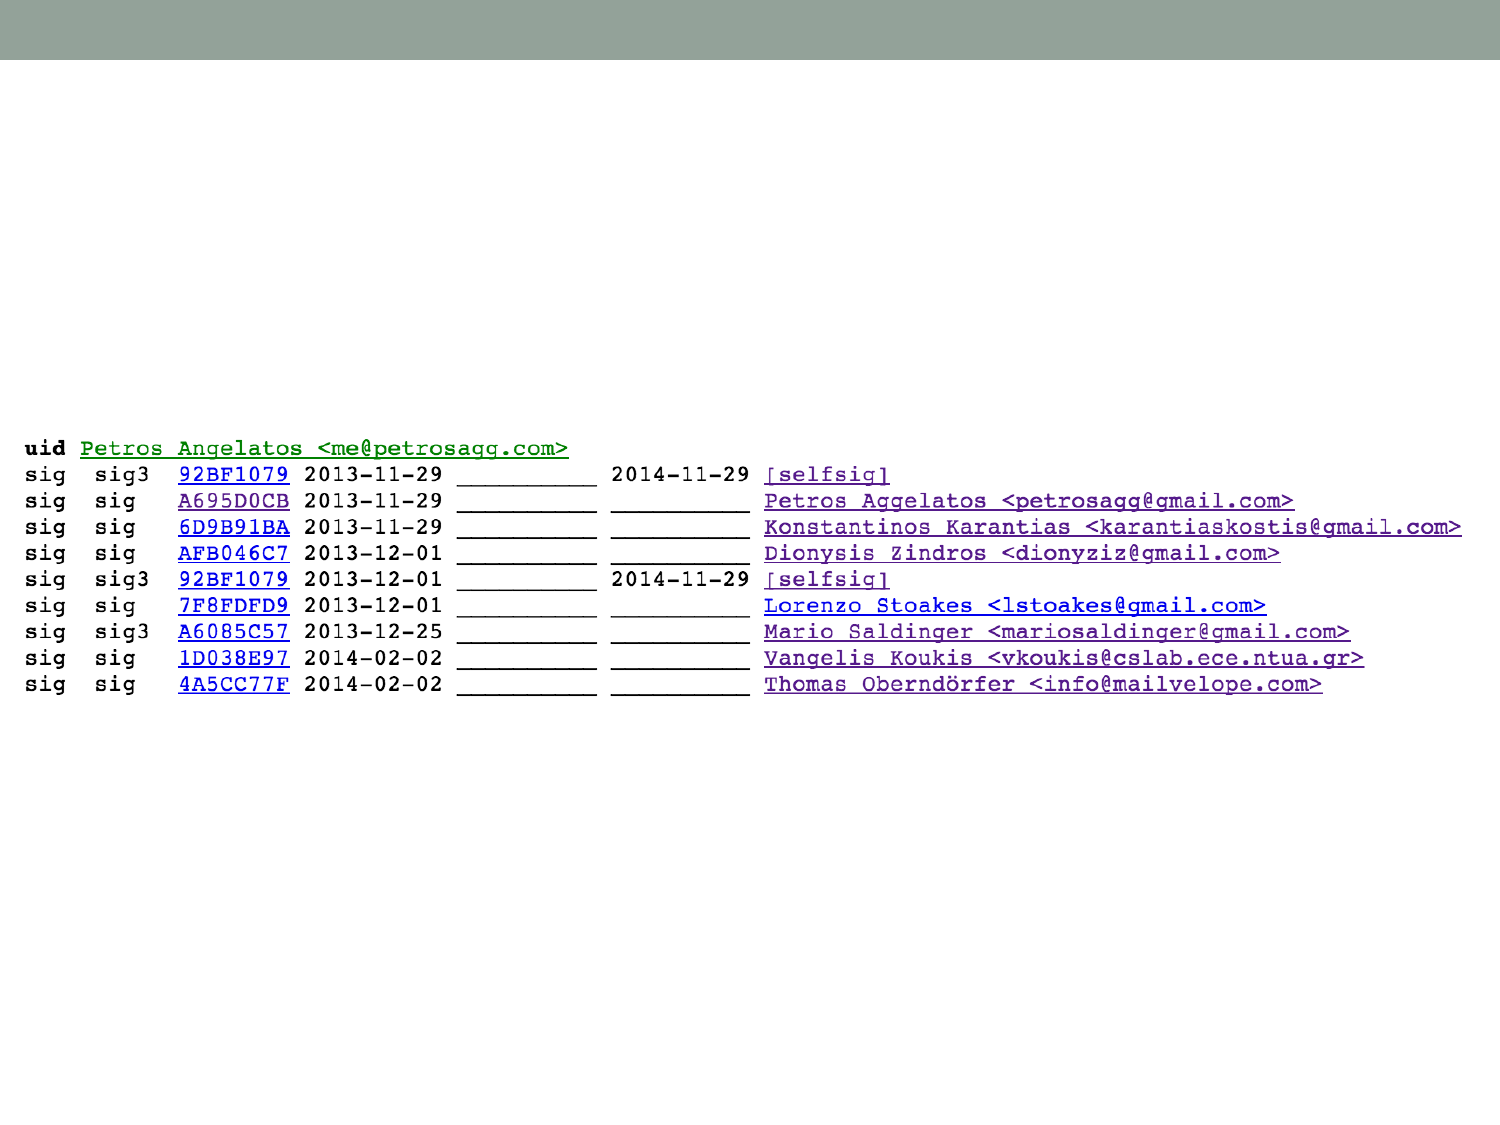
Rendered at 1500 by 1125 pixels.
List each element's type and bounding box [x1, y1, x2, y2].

picture [17, 418, 1495, 721]
